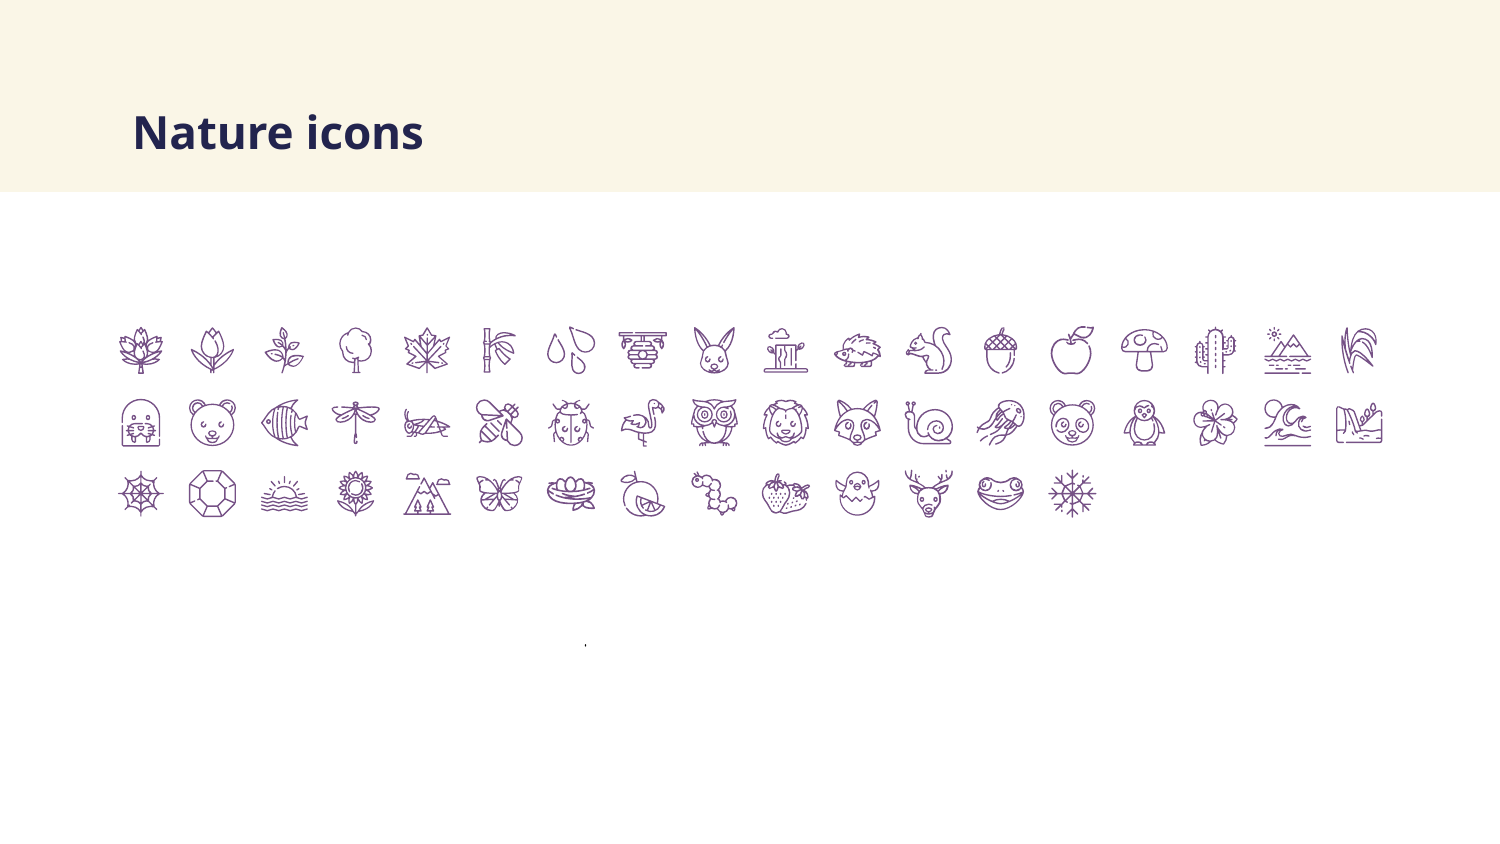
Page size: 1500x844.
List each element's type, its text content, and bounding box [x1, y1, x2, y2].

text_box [1335, 402, 1383, 444]
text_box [834, 471, 881, 516]
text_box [188, 399, 237, 447]
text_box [1123, 399, 1166, 446]
text_box [188, 470, 236, 518]
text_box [547, 399, 595, 447]
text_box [904, 401, 954, 445]
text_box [260, 399, 309, 447]
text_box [1264, 399, 1312, 447]
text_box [620, 398, 665, 447]
title Nature icons [116, 88, 1383, 168]
text_box [117, 470, 164, 517]
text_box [762, 399, 810, 447]
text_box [338, 327, 373, 374]
text_box [618, 332, 667, 369]
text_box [904, 469, 954, 518]
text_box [402, 472, 452, 515]
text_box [1050, 325, 1095, 375]
text_box [119, 326, 163, 374]
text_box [763, 327, 809, 373]
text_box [1194, 326, 1237, 375]
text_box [1047, 469, 1097, 519]
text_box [1120, 328, 1169, 372]
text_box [976, 476, 1025, 511]
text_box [690, 398, 739, 447]
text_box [833, 333, 882, 368]
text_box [761, 473, 811, 515]
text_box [976, 399, 1025, 446]
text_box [264, 326, 305, 374]
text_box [403, 408, 451, 438]
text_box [546, 326, 596, 375]
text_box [833, 399, 882, 447]
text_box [403, 327, 451, 374]
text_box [1264, 326, 1312, 375]
text_box [620, 470, 666, 517]
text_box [260, 475, 309, 512]
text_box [905, 326, 953, 375]
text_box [691, 471, 738, 517]
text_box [331, 401, 381, 445]
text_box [983, 326, 1018, 374]
text_box [476, 475, 523, 512]
text_box [482, 328, 516, 373]
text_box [121, 398, 161, 447]
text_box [475, 399, 524, 447]
text_box [546, 476, 596, 512]
text_box [190, 327, 234, 374]
text_box [1341, 327, 1377, 374]
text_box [1192, 399, 1239, 447]
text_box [1049, 399, 1096, 446]
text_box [336, 470, 375, 517]
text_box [693, 326, 735, 374]
